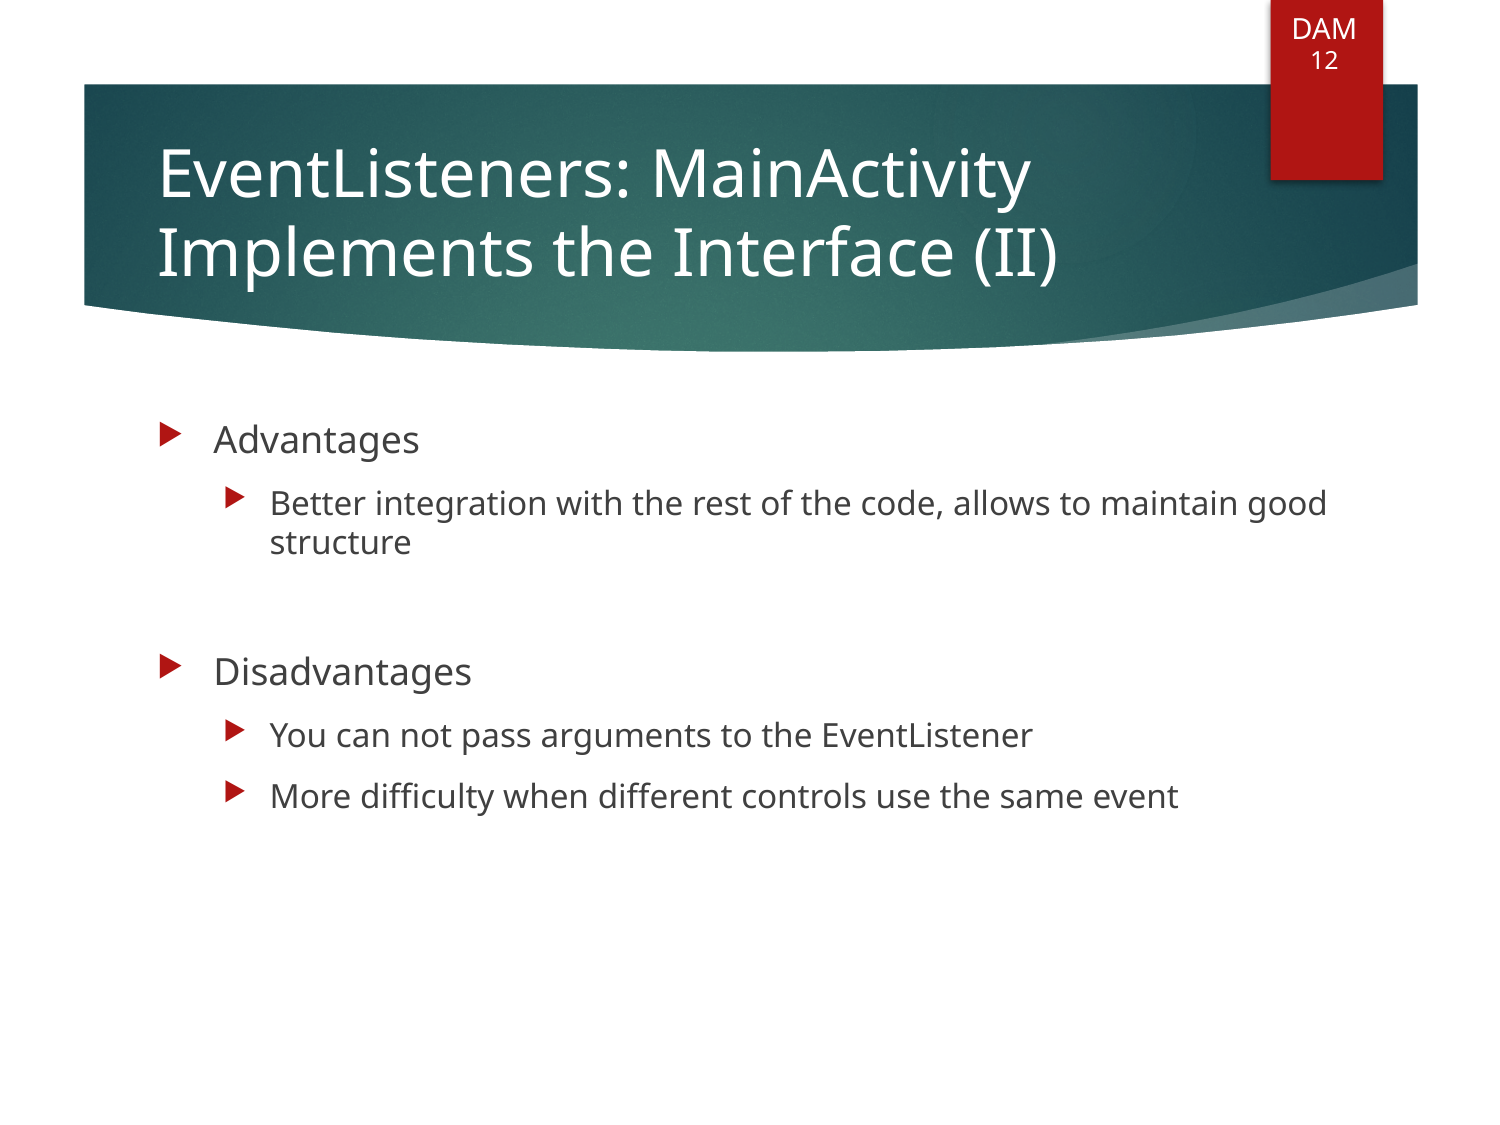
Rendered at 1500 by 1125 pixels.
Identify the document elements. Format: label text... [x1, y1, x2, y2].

title EventListeners: MainActivity Implements the Interface (II) [142, 152, 1183, 269]
list Advantages Better integration with the rest of the code, allows to maintain good structure Disadvantages You can not pass arguments to the EventListener More difficulty when different controls use the same event [142, 408, 1390, 988]
slide_number DAM 12 [1259, 1, 1390, 87]
